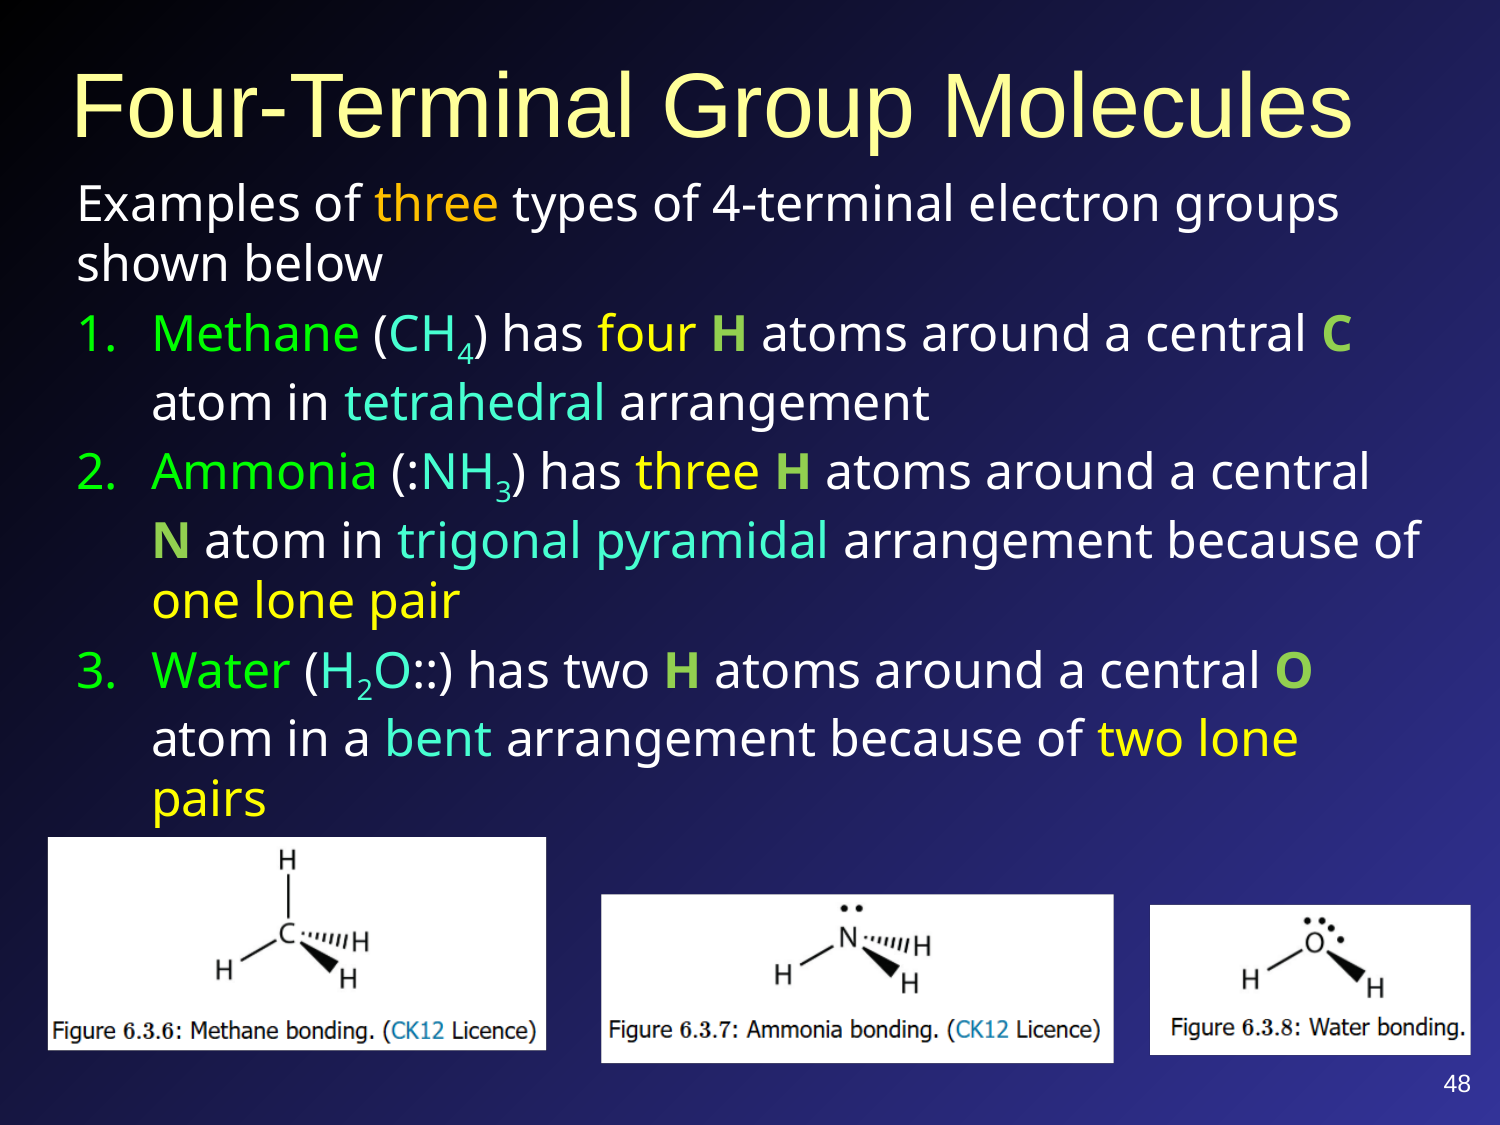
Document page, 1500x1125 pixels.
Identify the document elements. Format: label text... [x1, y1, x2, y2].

picture [0, 837, 1500, 1075]
slide_number 48 [1148, 1084, 1487, 1112]
list Examples of three types of 4-terminal electron groups shown below Methane (CH4) has four H atoms around a central C atom in tetrahedral arrangement Ammonia (:NH3) has three H atoms around a central N atom in trigonal pyramidal arrangement because of one lone pair Water (H2O::) has two H atoms around a central O atom in a bent arrangement because of two lone pairs [60, 163, 1438, 836]
title Four-Terminal Group Molecules [55, 37, 1438, 165]
